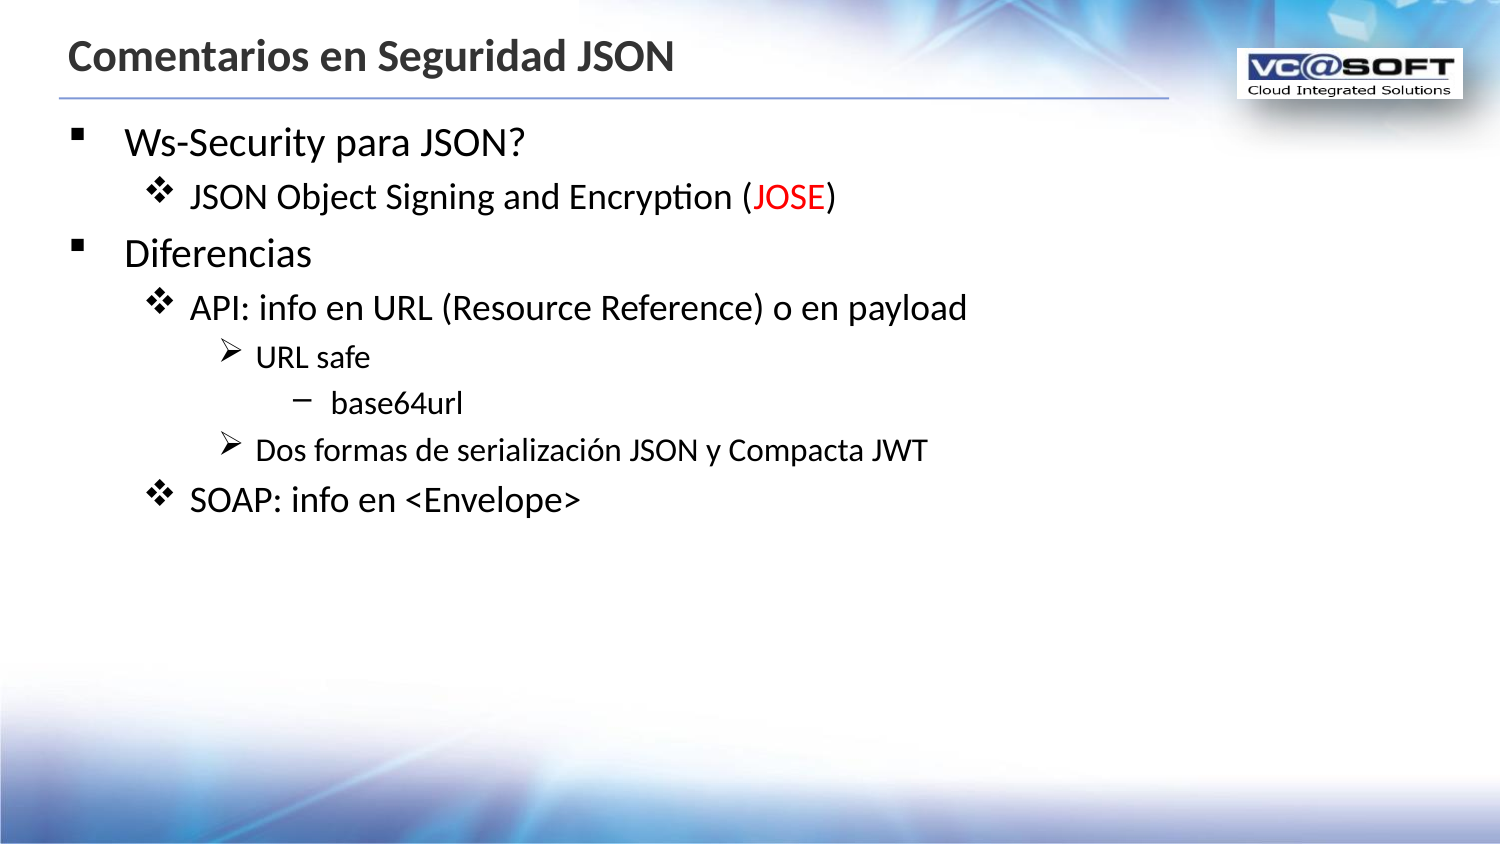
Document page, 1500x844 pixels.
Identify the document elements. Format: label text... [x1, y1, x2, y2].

title Comentarios en Seguridad JSON [52, 23, 1190, 83]
picture [0, 663, 1500, 844]
picture [579, 0, 1500, 150]
list Ws-Security para JSON? JSON Object Signing and Encryption (JOSE) Diferencias API: info en URL (Resource Reference) o en payload URL safe base64url Dos formas de serialización JSON y Compacta JWT SOAP: info en <Envelope> [52, 107, 1454, 790]
